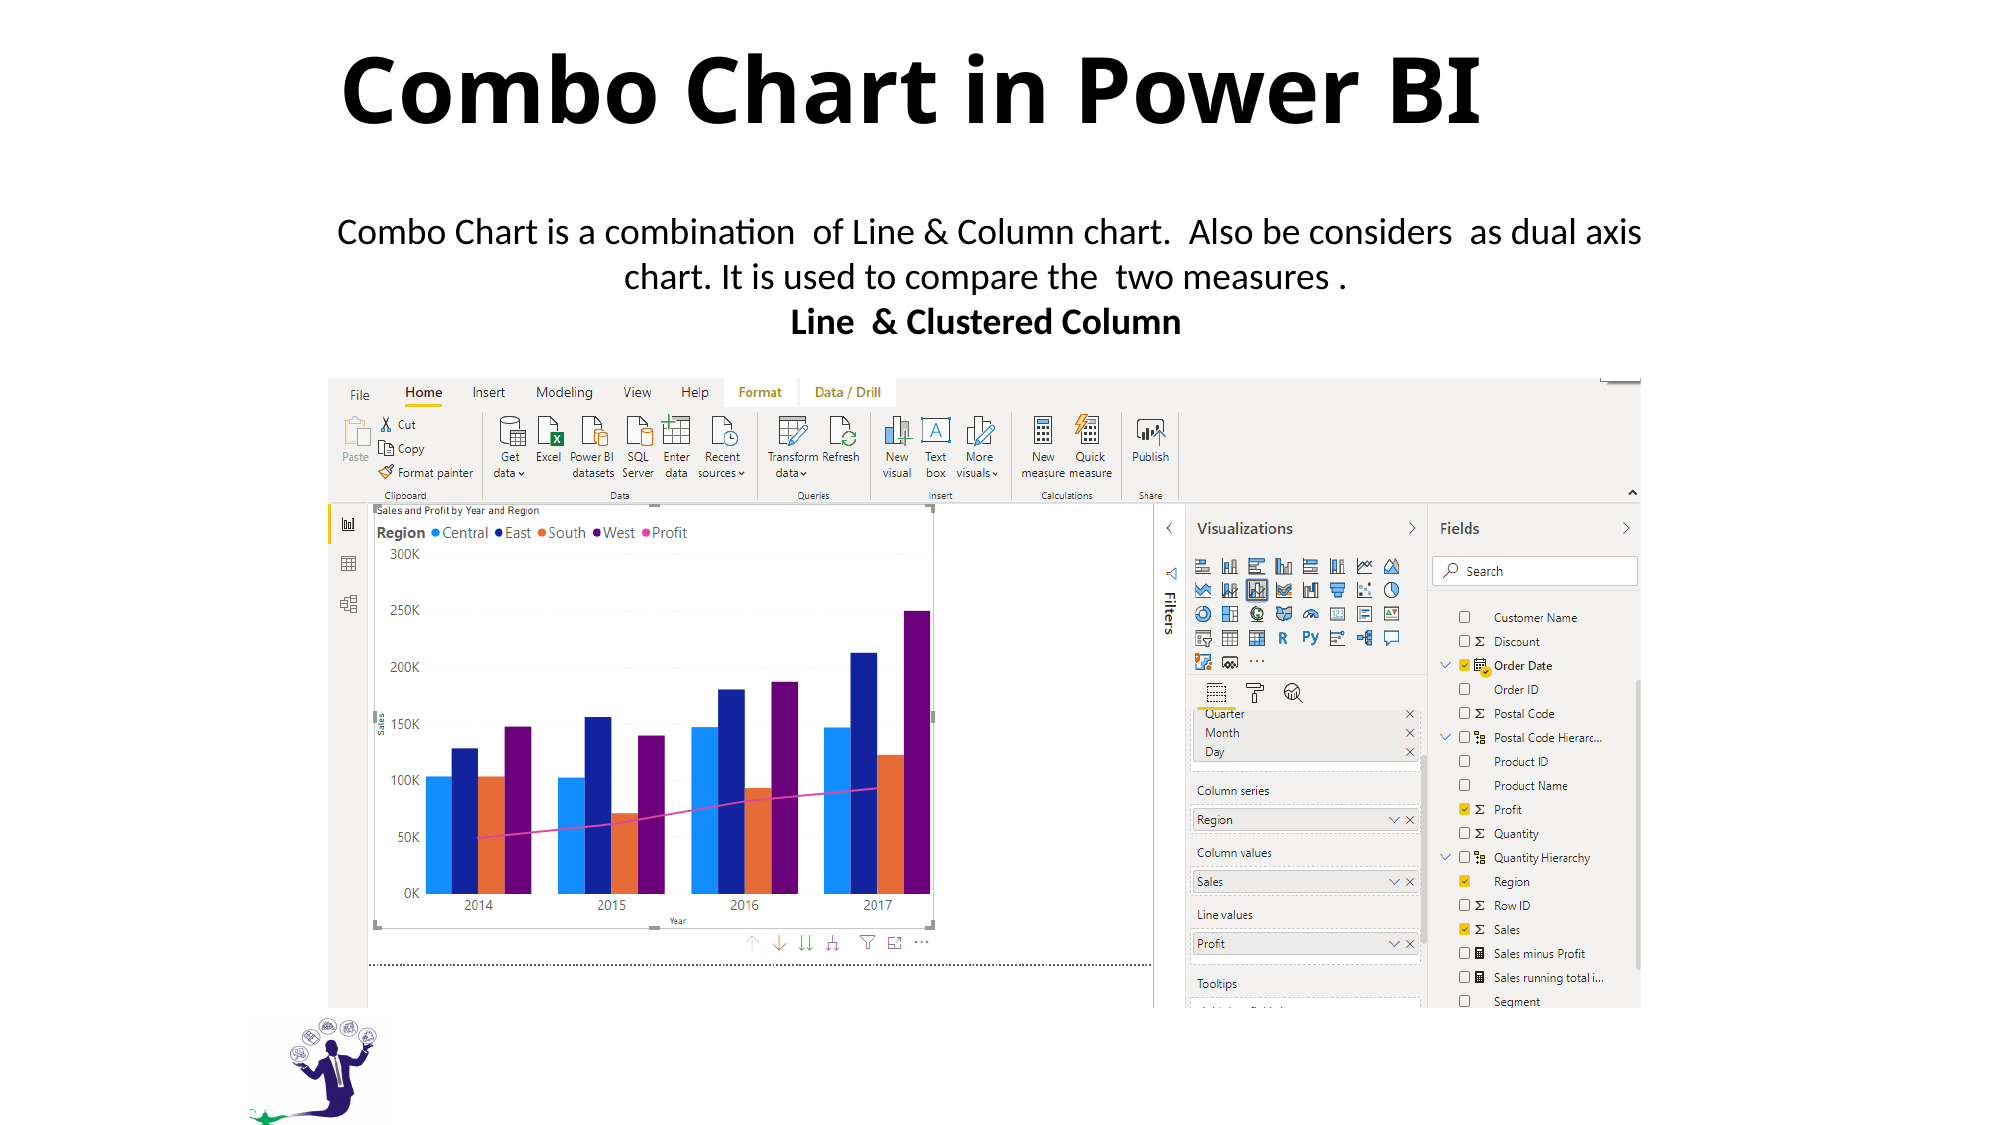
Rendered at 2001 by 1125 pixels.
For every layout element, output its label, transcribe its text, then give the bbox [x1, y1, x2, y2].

picture [328, 378, 1641, 1008]
picture [249, 1016, 388, 1125]
title Combo Chart in Power BI [324, 0, 1675, 188]
text_box Combo Chart is a combination of Line & Column chart. Also be considers as dual axis chart. It is used to compare the two measures . Line & Clustered Column [318, 199, 1663, 350]
